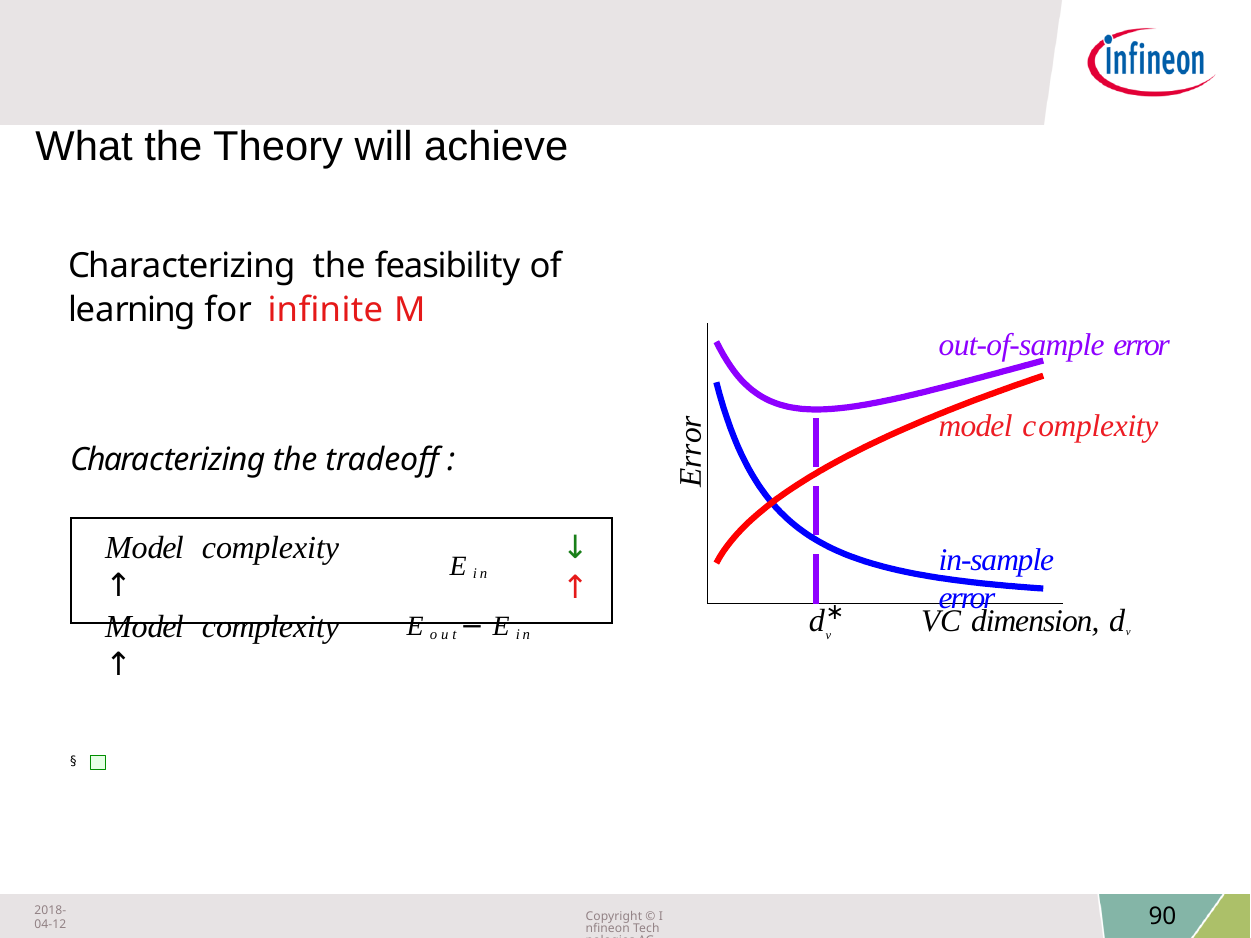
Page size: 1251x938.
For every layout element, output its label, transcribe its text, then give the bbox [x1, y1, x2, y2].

text_box Model complexity ↑ Model complexity ↑ [104, 623, 363, 683]
text_box ↓ ↑ [561, 522, 580, 606]
title Characterizing the feasibility of learning for infinite M [66, 170, 624, 328]
text_box VC dimension, dv [919, 598, 1150, 638]
text_box model complexity [937, 403, 1188, 443]
text_box Error [675, 403, 708, 489]
text_box § [69, 754, 82, 769]
text_box Ein Eout− Ein [400, 527, 537, 622]
text_box [89, 755, 105, 770]
picture [0, 894, 1250, 938]
text_box [716, 382, 839, 502]
slide_number 90 [1136, 895, 1177, 938]
text_box What the Theory will achieve [34, 117, 898, 170]
text_box Model complexity ↑ Model complexity ↑ [104, 522, 363, 622]
text_box Ein Eout− Ein [400, 623, 537, 649]
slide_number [34, 895, 74, 938]
text_box [716, 341, 1038, 410]
text_box [790, 477, 964, 578]
text_box in-sample error [937, 538, 1120, 598]
text_box Characterizing the tradeoff : [69, 437, 511, 478]
picture [0, 0, 1250, 125]
text_box ∗ v [824, 592, 854, 642]
text_box [716, 414, 937, 564]
footer Copyright © Infineon Technologies AG 2018. All rights reserved. [585, 895, 665, 938]
text_box d [807, 598, 824, 638]
text_box [967, 375, 1044, 403]
text_box out-of-sample error [937, 322, 1171, 362]
